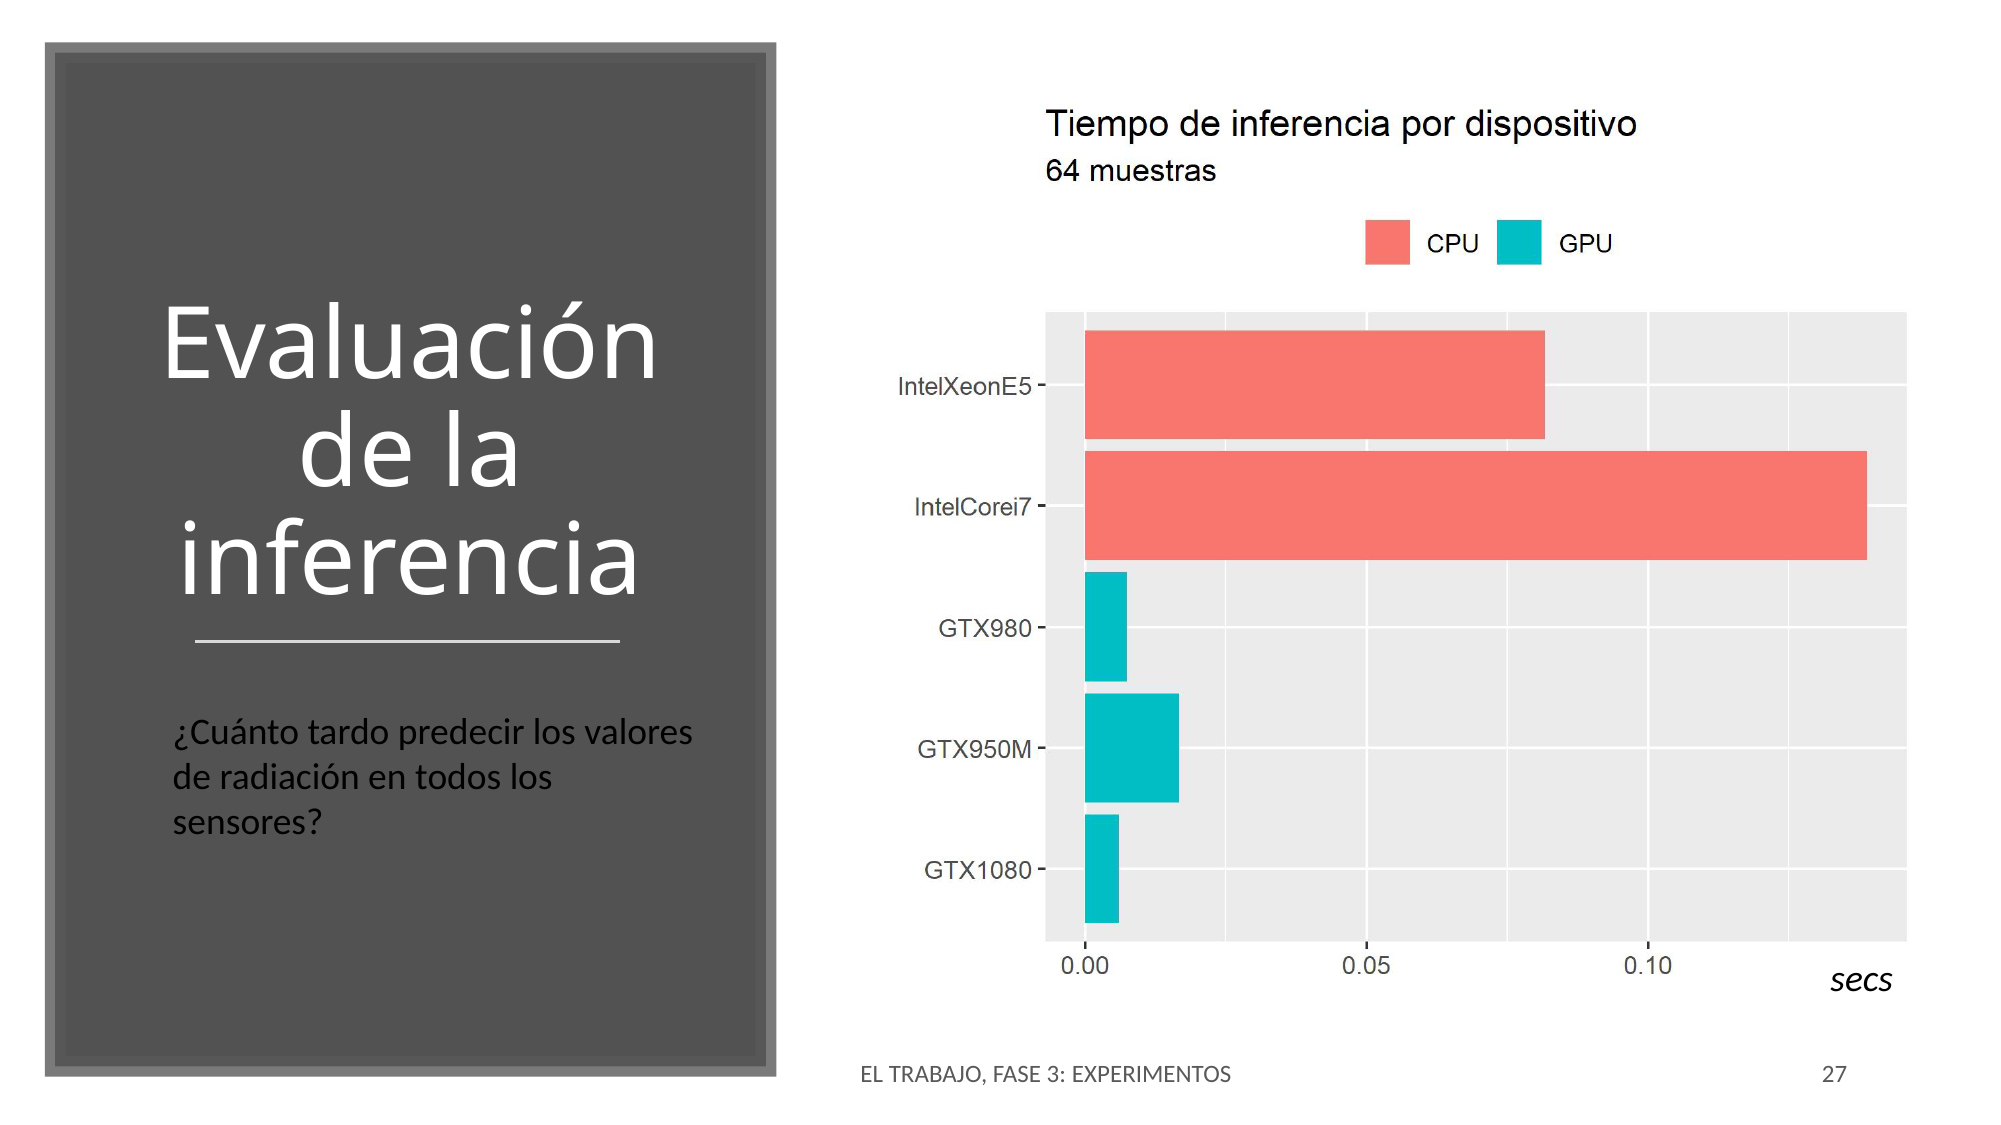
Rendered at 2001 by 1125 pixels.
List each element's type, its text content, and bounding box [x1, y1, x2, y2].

slide_number 27 [1638, 1042, 1863, 1103]
text_box [54, 52, 767, 1067]
title Evaluación de la inferencia [110, 149, 711, 624]
footer EL TRABAJO, FASE 3: EXPERIMENTOS [845, 1042, 1603, 1103]
text_box ¿Cuánto tardo predecir los valores de radiación en todos los sensores? [157, 699, 711, 895]
picture [845, 93, 1921, 1033]
